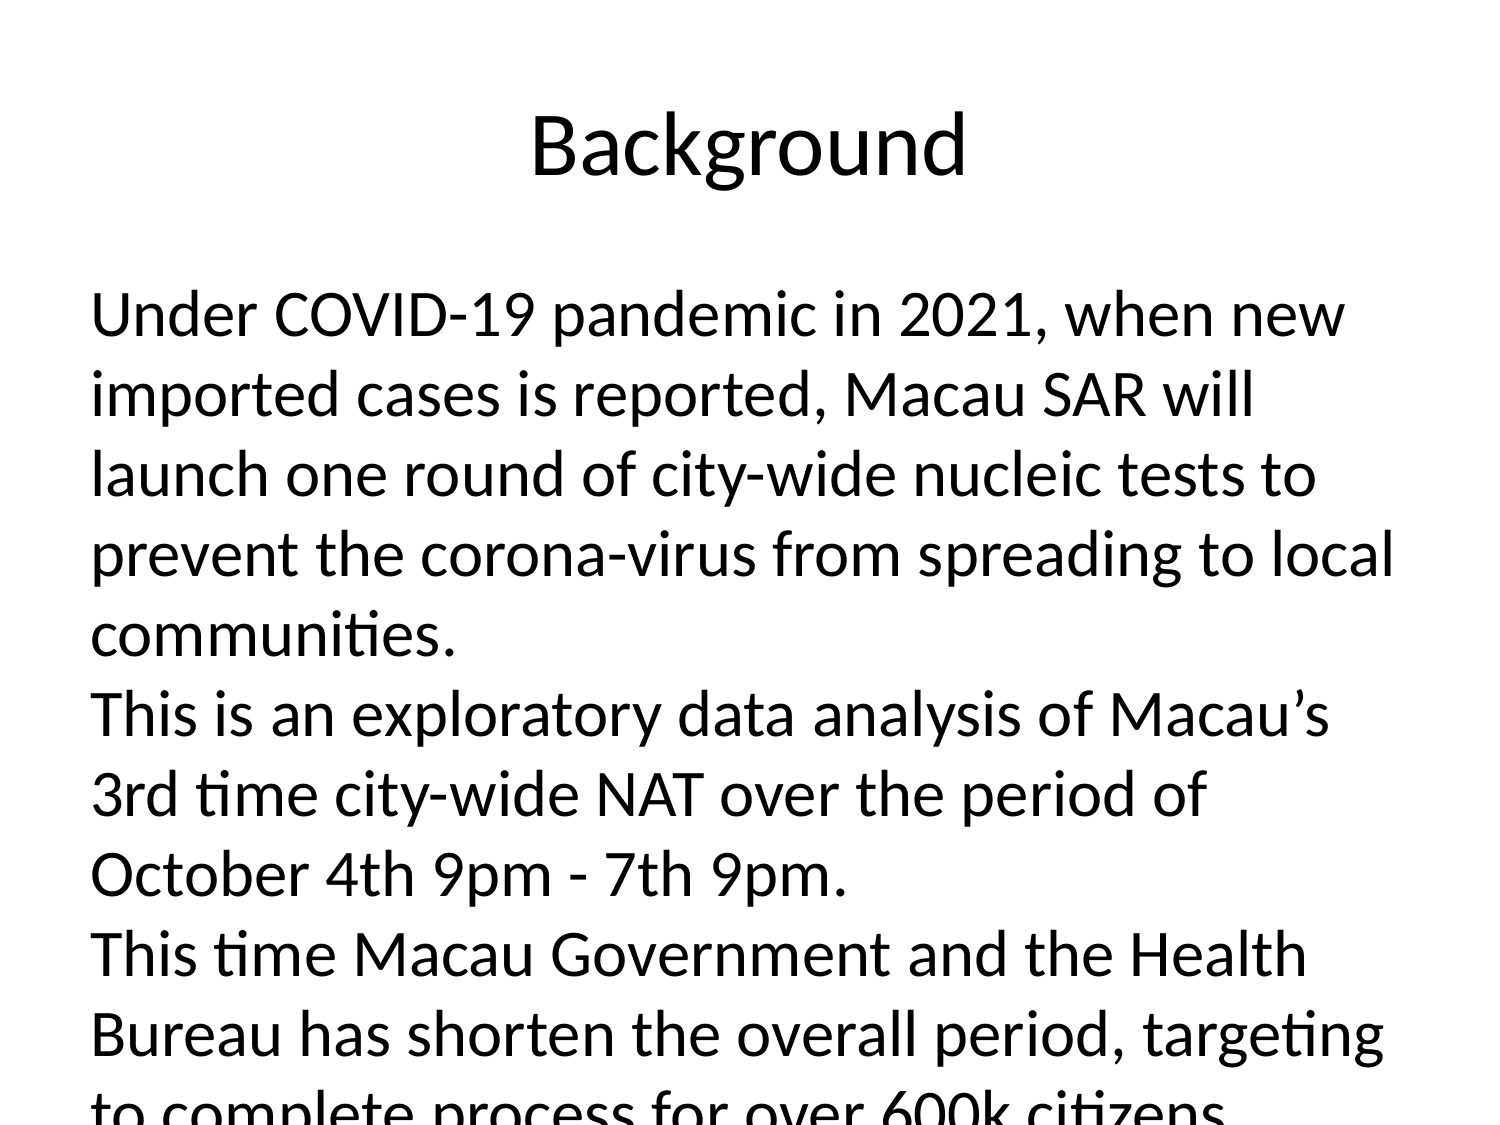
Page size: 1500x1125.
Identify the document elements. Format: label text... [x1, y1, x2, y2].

title Background [75, 45, 1425, 233]
list Under COVID-19 pandemic in 2021, when new imported cases is reported, Macau SAR will launch one round of city-wide nucleic tests to prevent the corona-virus from spreading to local communities. This is an exploratory data analysis of Macau’s 3rd time city-wide NAT over the period of October 4th 9pm - 7th 9pm. This time Macau Government and the Health Bureau has shorten the overall period, targeting to complete process for over 600k citizens within 48 hours. (There were 8 locations kept swab station working as usual for continuing after the first 48 hour) The questions we seek here are: - What time is the most busy time during day? - If any location is over stressed or too free? - If overall performance is well balanced among each location? [75, 262, 1425, 1005]
